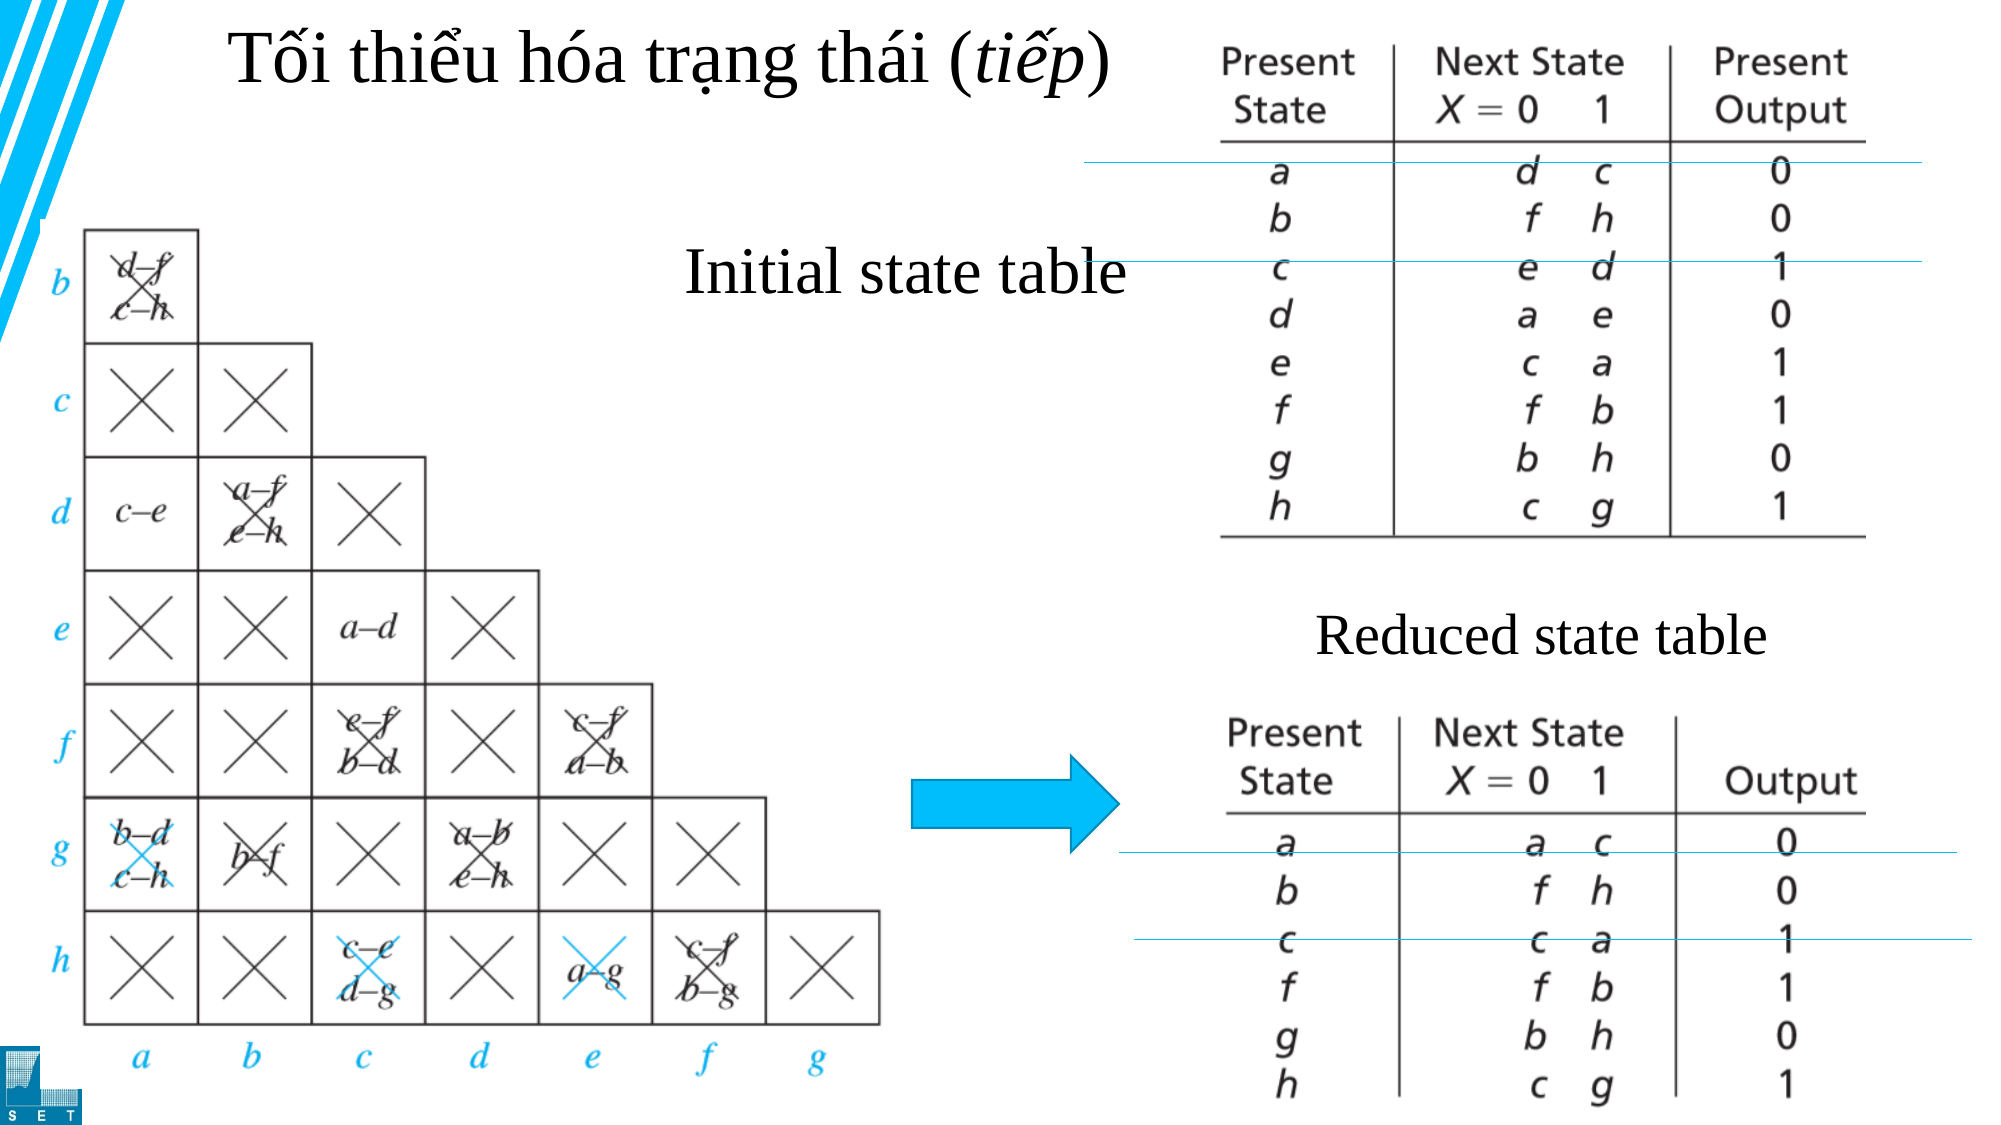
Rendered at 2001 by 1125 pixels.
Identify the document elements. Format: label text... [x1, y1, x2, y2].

picture [1212, 941, 1866, 1125]
picture [1212, 854, 1866, 938]
picture [1215, 41, 1866, 161]
picture [1215, 164, 1866, 260]
picture [9, 1110, 16, 1121]
picture [67, 1110, 74, 1120]
text_box Tối thiểu hóa trạng thái (tiếp) [212, 0, 1183, 105]
text_box Reduced state table [1300, 588, 1900, 674]
text_box Initial state table [893, 219, 1215, 315]
picture [38, 1110, 45, 1121]
picture [1212, 704, 1866, 851]
picture [1215, 263, 1866, 554]
text_box [910, 753, 1121, 855]
picture [6, 219, 893, 1106]
